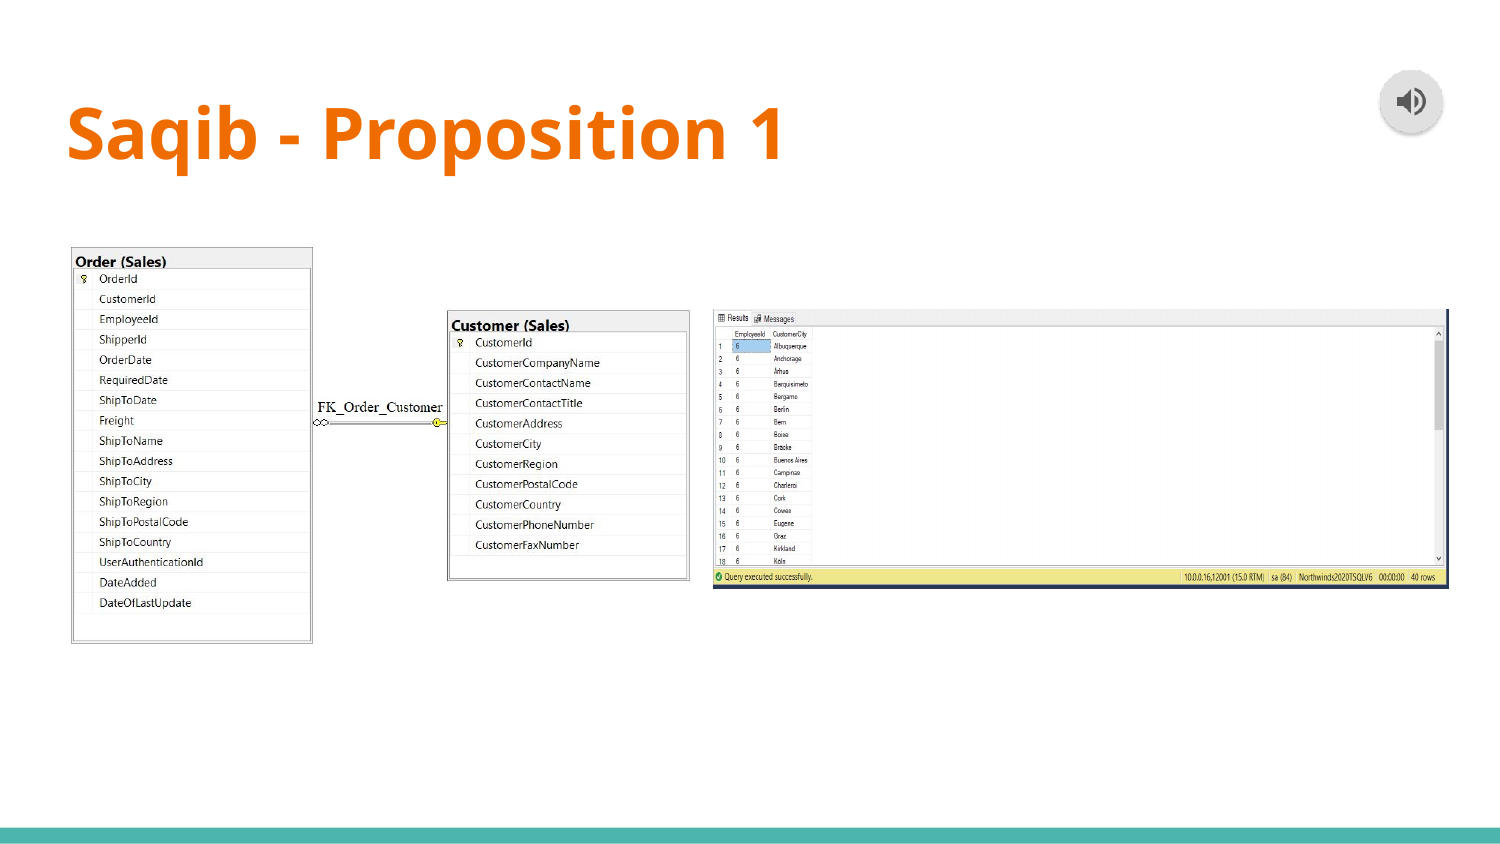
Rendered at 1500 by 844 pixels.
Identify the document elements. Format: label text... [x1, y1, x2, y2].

picture [713, 308, 1450, 590]
picture [50, 229, 704, 669]
title Saqib - Proposition 1 [51, 72, 1449, 189]
picture [1373, 62, 1450, 139]
